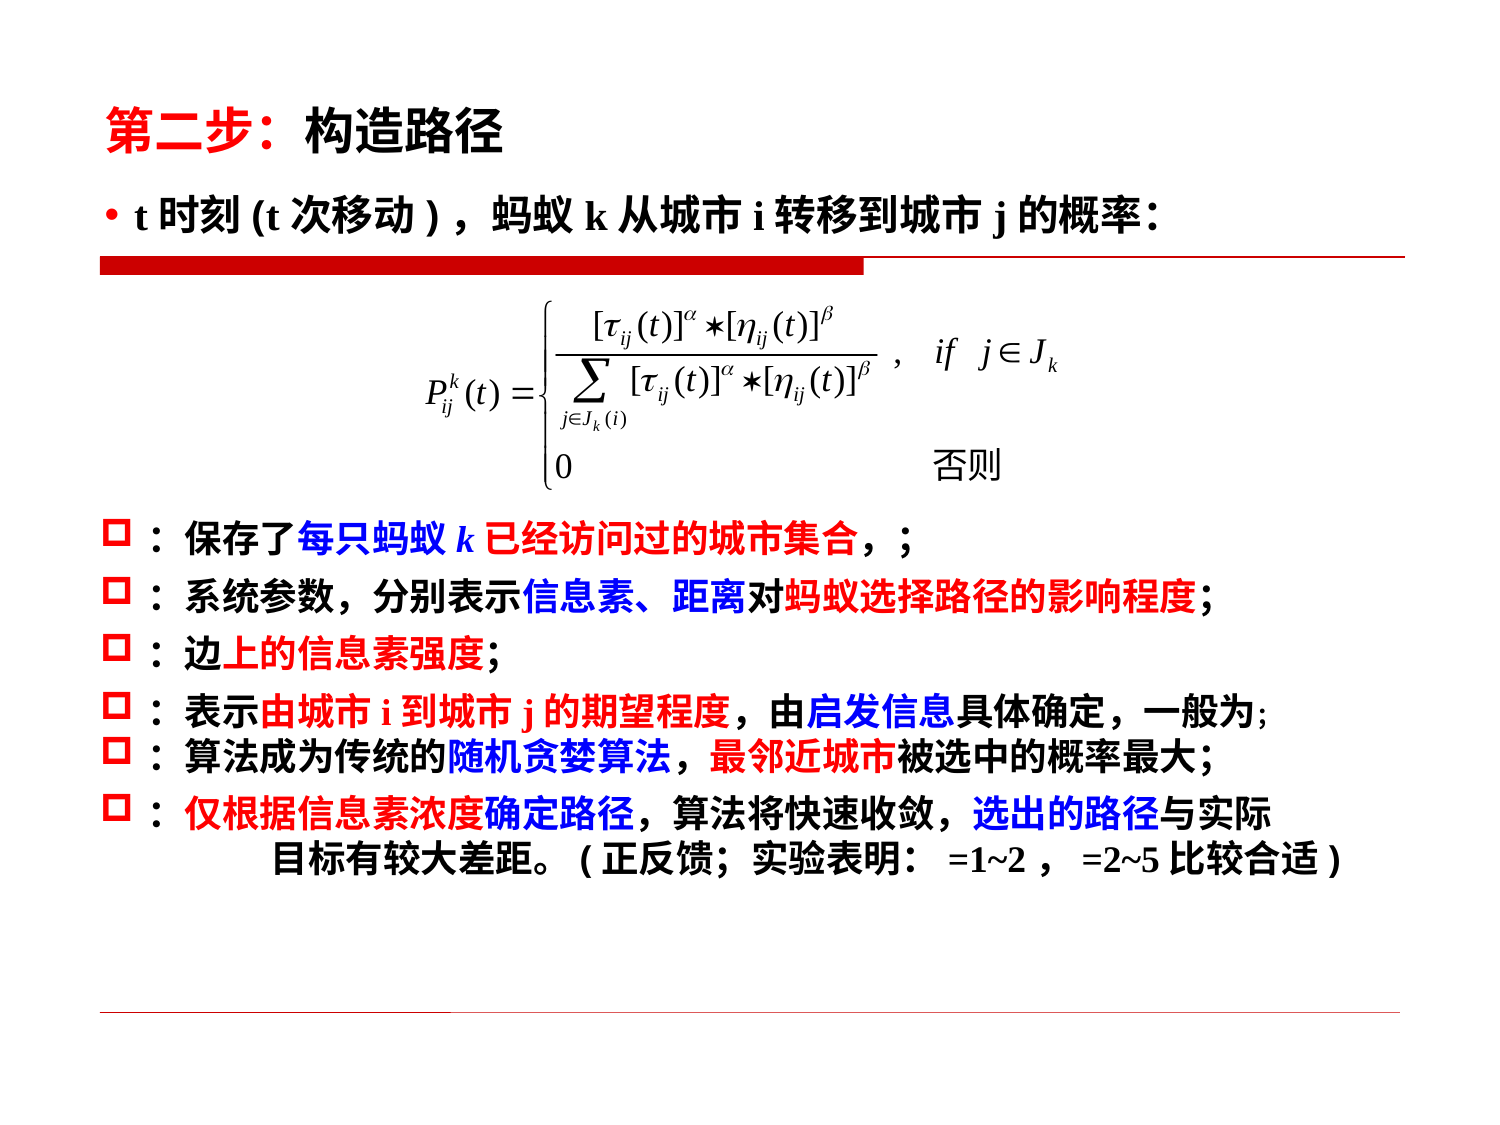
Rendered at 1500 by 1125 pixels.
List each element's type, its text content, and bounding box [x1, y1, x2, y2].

text_box 第二步：构造路径 t时刻(t次移动)，蚂蚁k从城市i转移到城市j的概率： [104, 92, 1341, 239]
picture [419, 293, 1069, 498]
